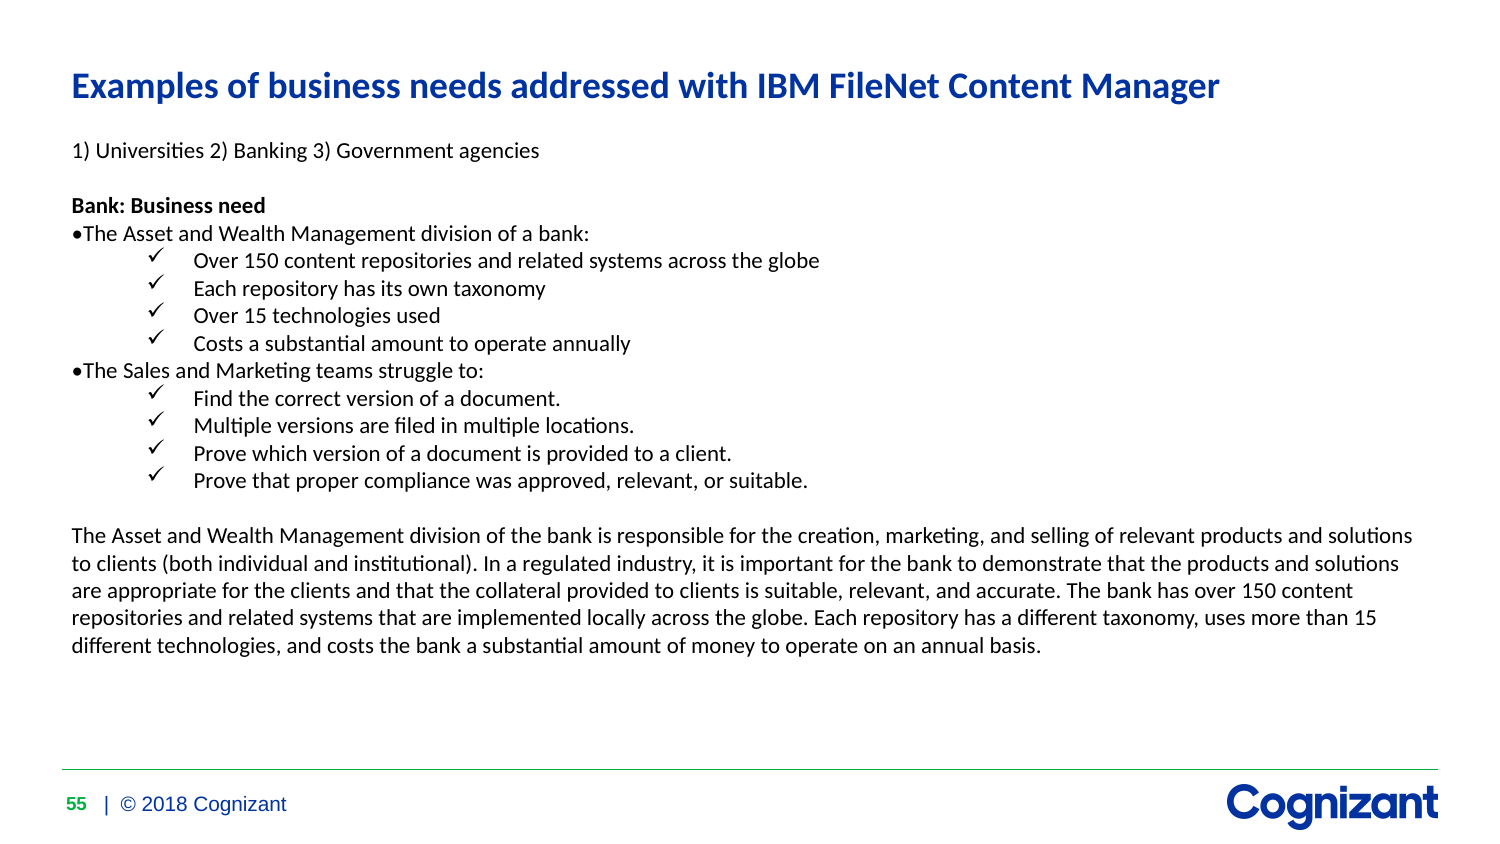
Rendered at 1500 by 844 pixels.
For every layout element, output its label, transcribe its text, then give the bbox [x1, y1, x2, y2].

slide_number 55 [66, 790, 104, 817]
text_box Examples of business needs addressed with IBM FileNet Content Manager 1) Universities 2) Banking 3) Government agencies Bank: Business need •The Asset and Wealth Management division of a bank: Over 150 content repositories and related systems across the globe Each repository has its own taxonomy Over 15 technologies used Costs a substantial amount to operate annually •The Sales and Marketing teams struggle to: Find the correct version of a document. Multiple versions are filed in multiple locations. Prove which version of a document is provided to a client. Prove that proper compliance was approved, relevant, or suitable. The Asset and Wealth Management division of the bank is responsible for the creation, marketing, and selling of relevant products and solutions to clients (both individual and institutional). In a regulated industry, it is important for the bank to demonstrate that the products and solutions are appropriate for the clients and that the collateral provided to clients is suitable, relevant, and accurate. The bank has over 150 content repositories and related systems that are implemented locally across the globe. Each repository has a different taxonomy, uses more than 15 different technologies, and costs the bank a substantial amount of money to operate on an annual basis. [56, 23, 1434, 726]
picture [1227, 784, 1438, 830]
